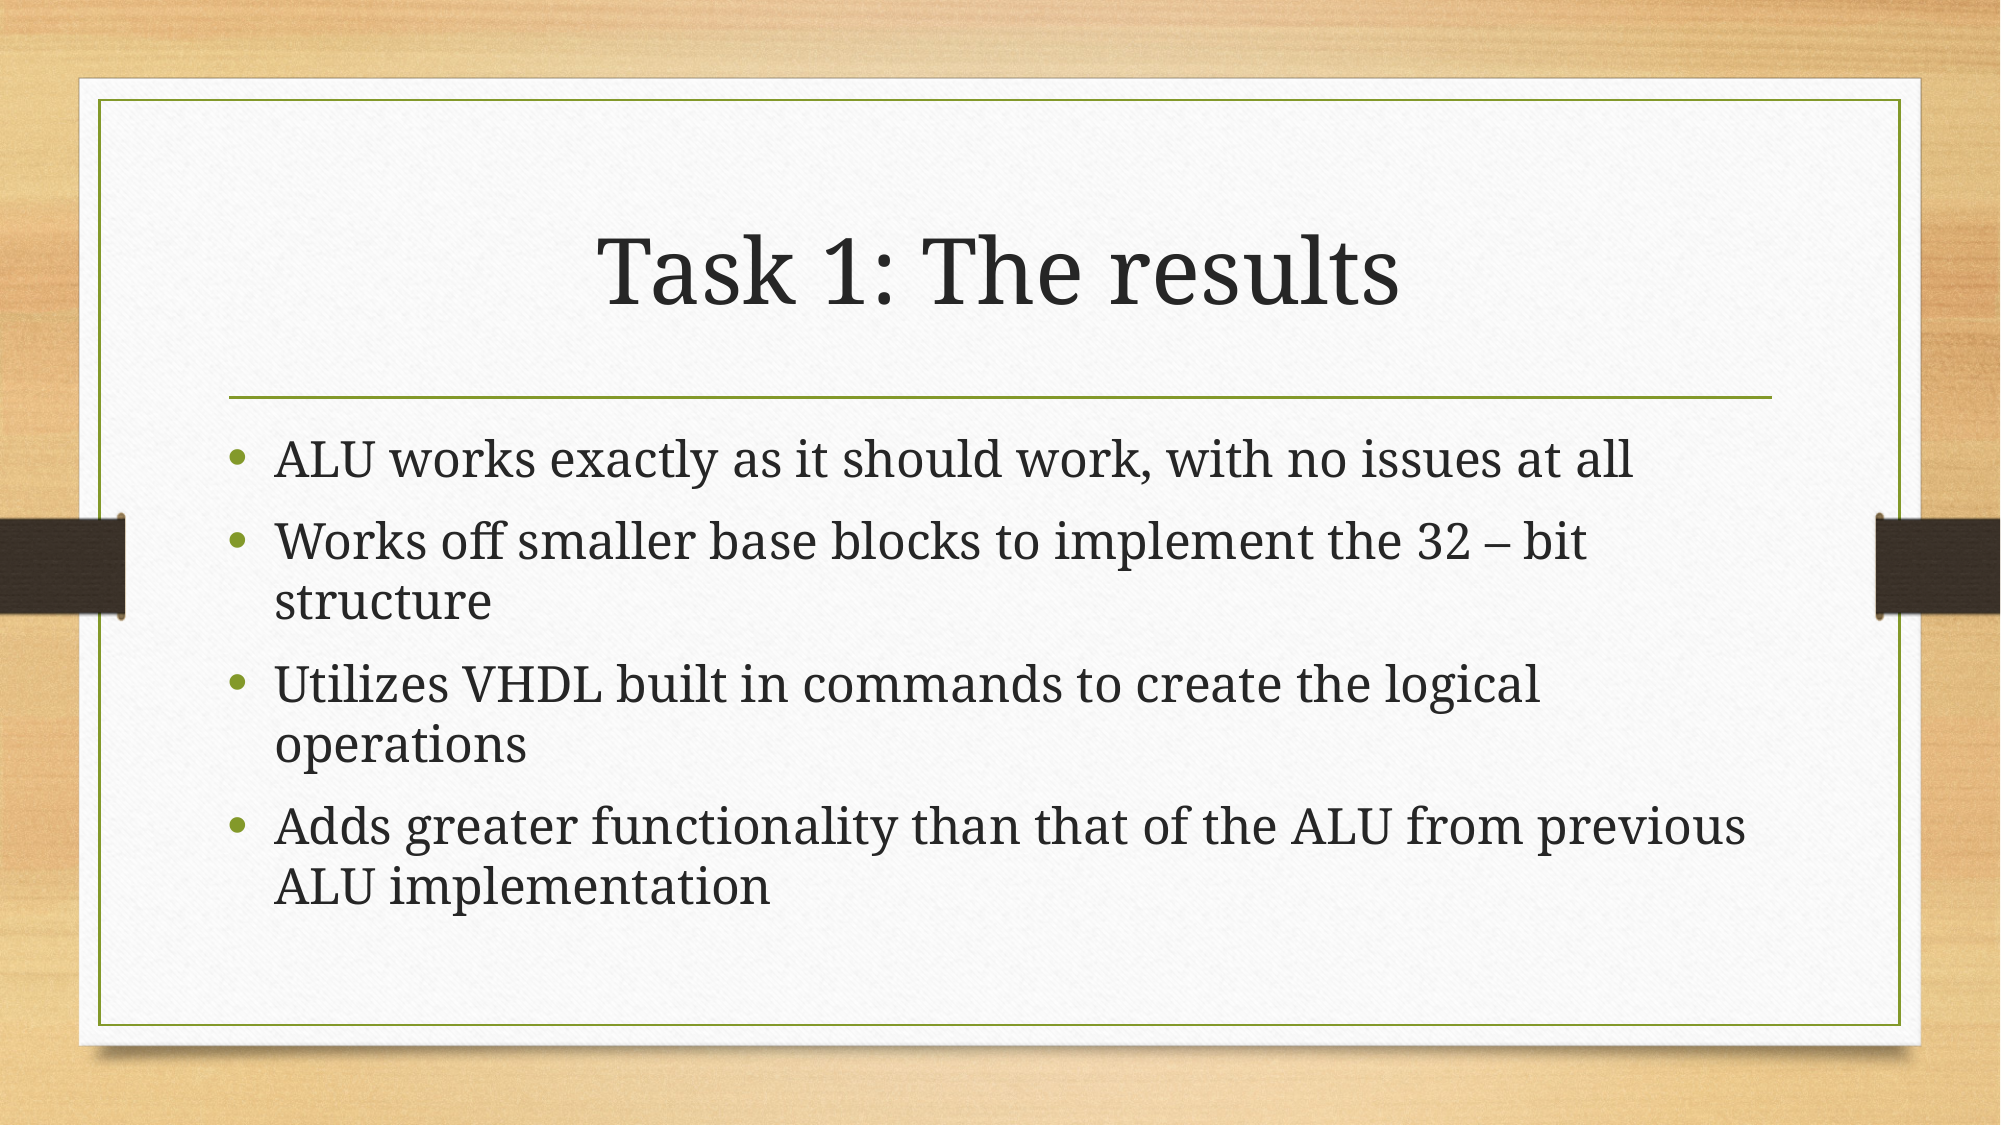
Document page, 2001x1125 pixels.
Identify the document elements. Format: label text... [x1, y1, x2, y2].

title Task 1: The results [212, 161, 1788, 375]
list ALU works exactly as it should work, with no issues at all Works off smaller base blocks to implement the 32 – bit structure Utilizes VHDL built in commands to create the logical operations Adds greater functionality than that of the ALU from previous ALU implementation [212, 419, 1788, 964]
picture [0, 0, 2001, 1125]
